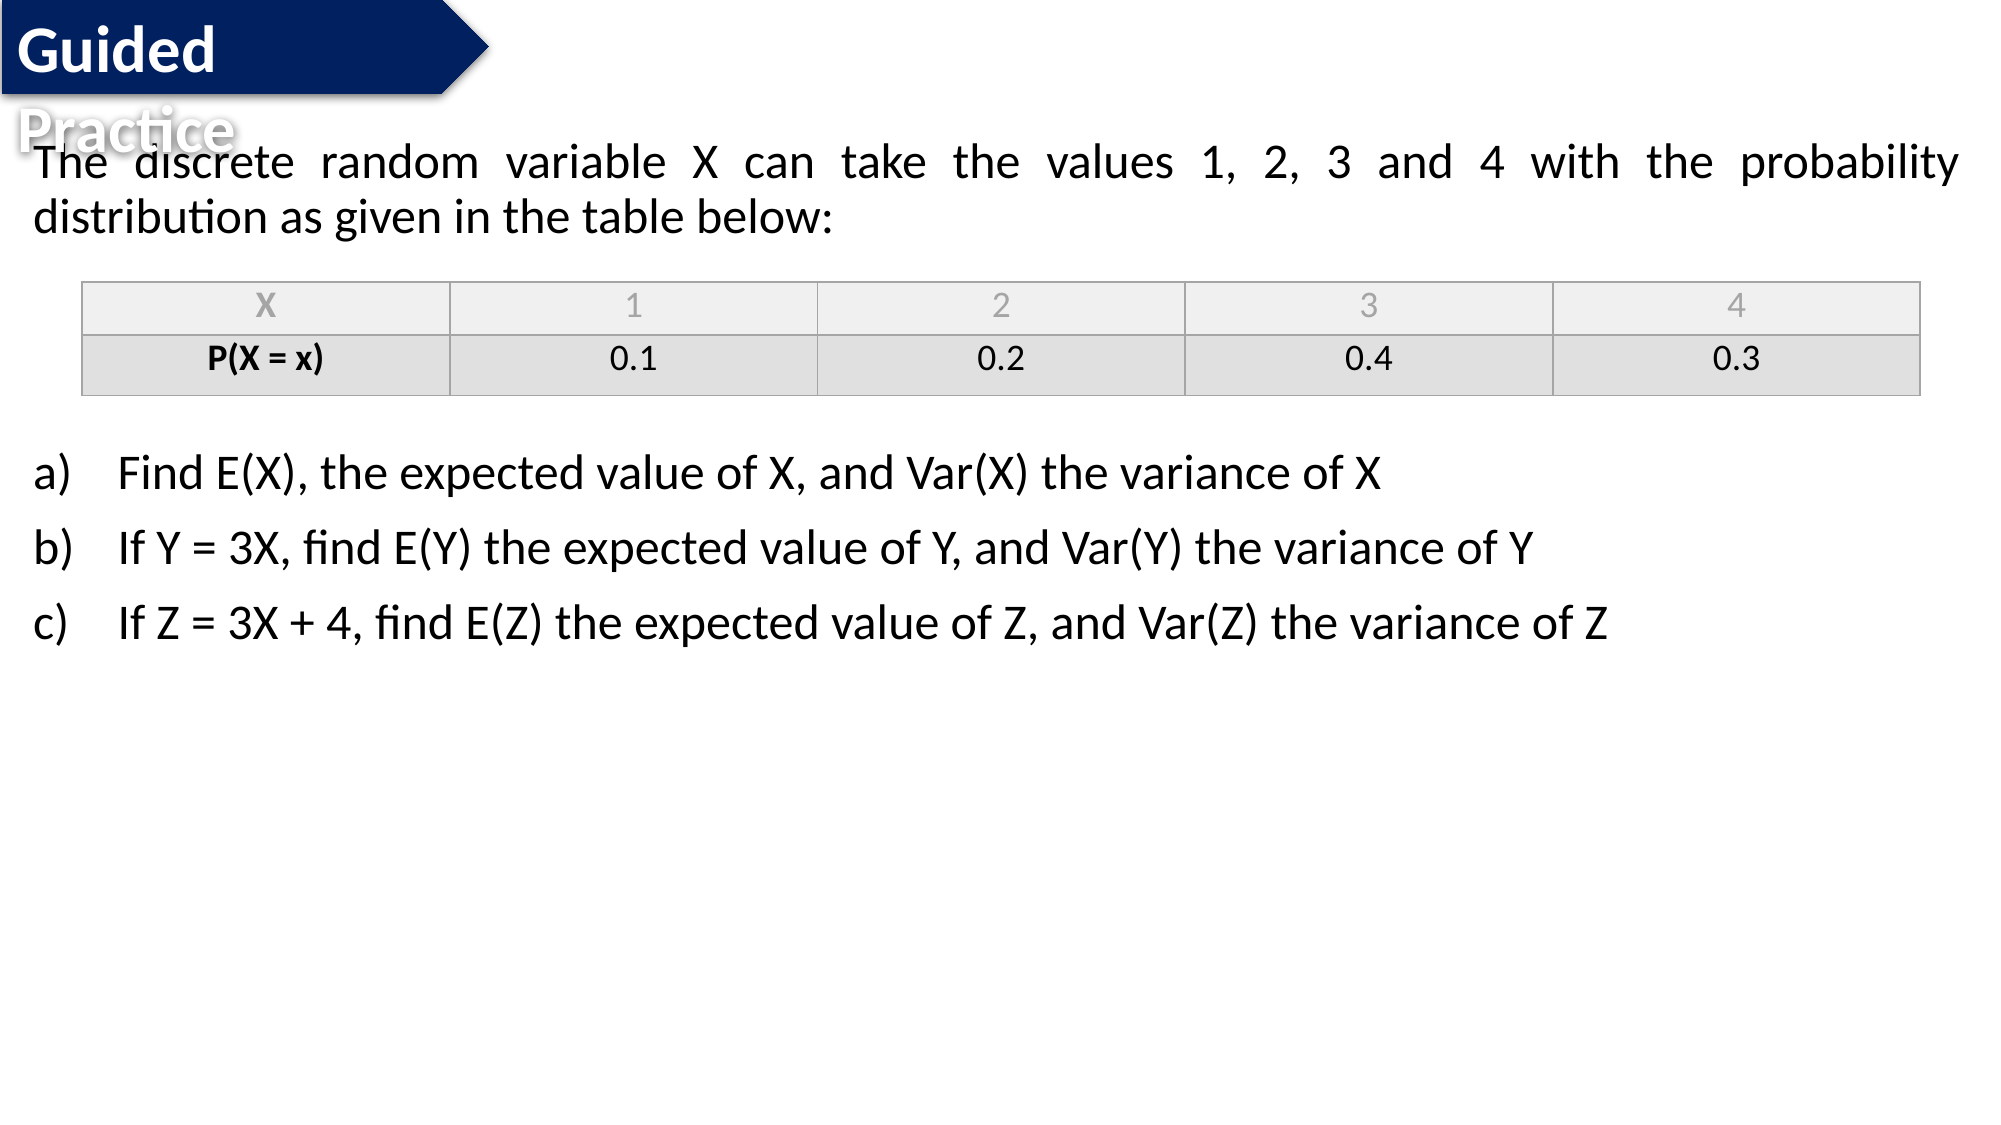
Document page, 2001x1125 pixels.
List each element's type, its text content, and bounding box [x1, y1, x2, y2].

table_cell P(X = x) [83, 336, 449, 395]
table_cell 0.4 [1186, 336, 1552, 395]
table_cell 0.2 [818, 336, 1184, 395]
table_header 3 [1186, 283, 1552, 334]
table_header 1 [451, 283, 817, 334]
table_header 2 [818, 283, 1184, 334]
table_header X [83, 283, 449, 334]
list The discrete random variable X can take the values 1, 2, 3 and 4 with the probability distribution as given in the table below: Find E(X), the expected value of X, and Var(X) the variance of X If Y = 3X, find E(Y) the expected value of Y, and Var(Y) the variance of Y If Z = 3X + 4, find E(Z) the expected value of Z, and Var(Z) the variance of Z [18, 128, 1976, 1039]
text_box Guided Practice [2, 0, 489, 94]
table_cell 0.3 [1554, 336, 1919, 395]
table_cell 0.1 [451, 336, 817, 395]
table_header 4 [1554, 283, 1919, 334]
